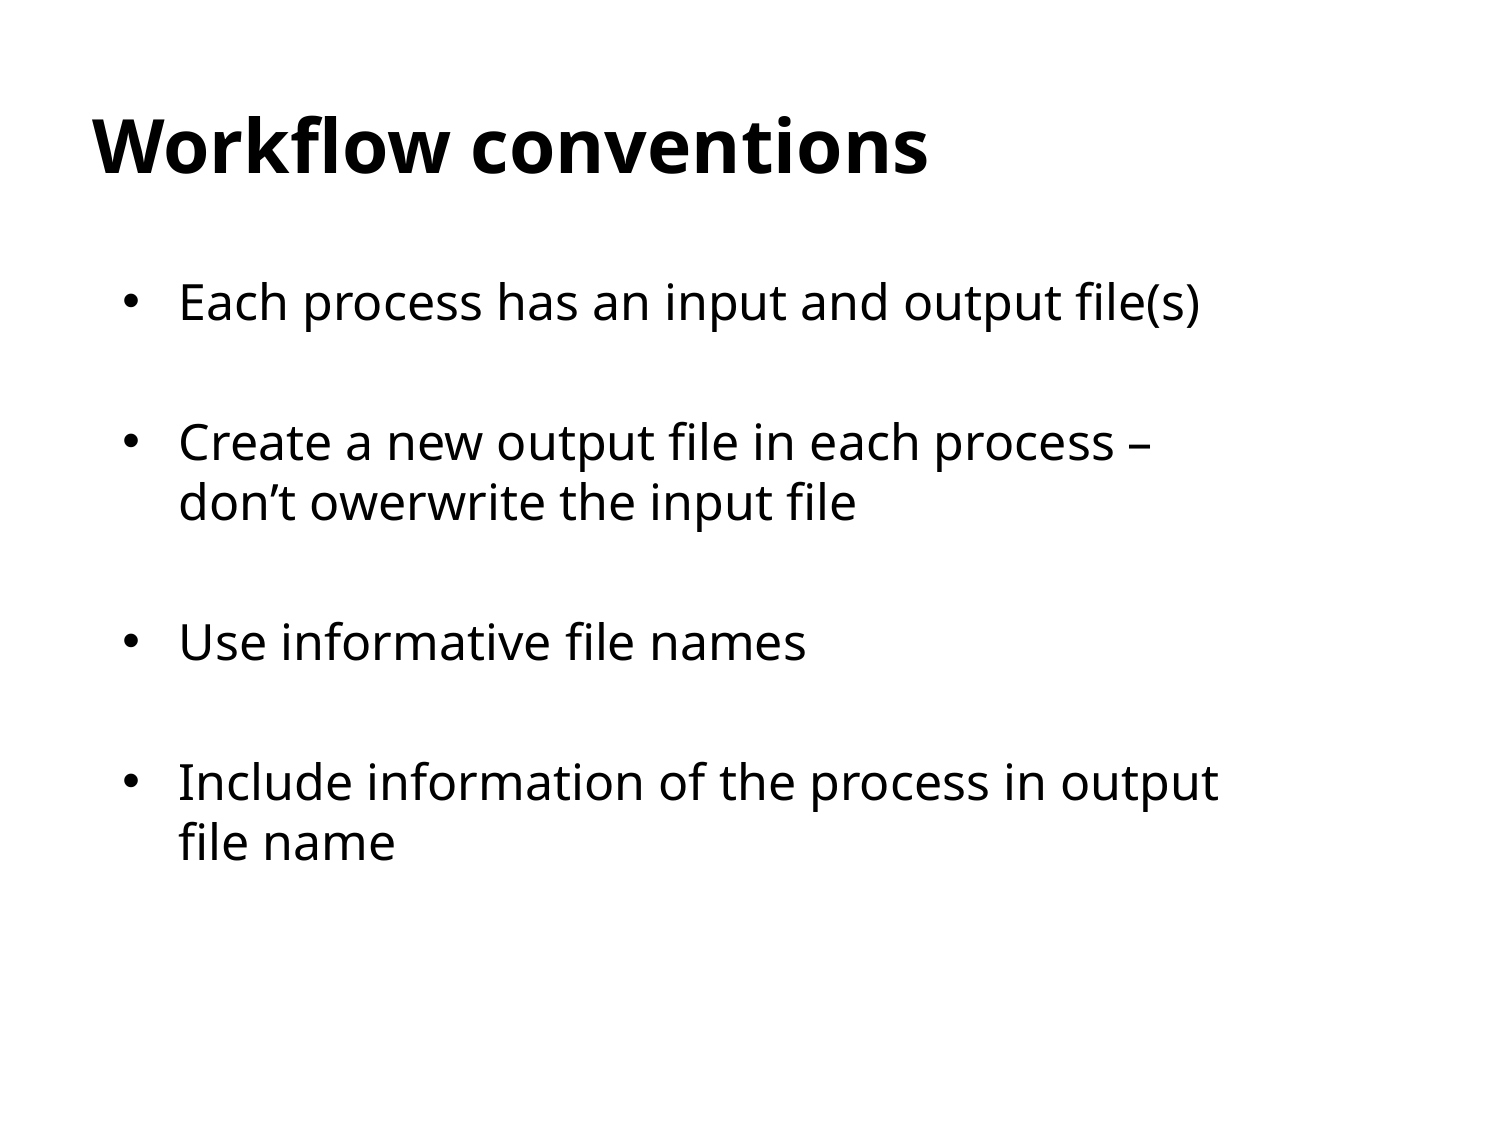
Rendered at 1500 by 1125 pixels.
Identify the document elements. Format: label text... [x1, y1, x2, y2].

text_box Each process has an input and output file(s) Create a new output file in each process – don’t owerwrite the input file Use informative file names Include information of the process in output file name [122, 270, 1240, 994]
title Workflow conventions [77, 90, 1285, 213]
